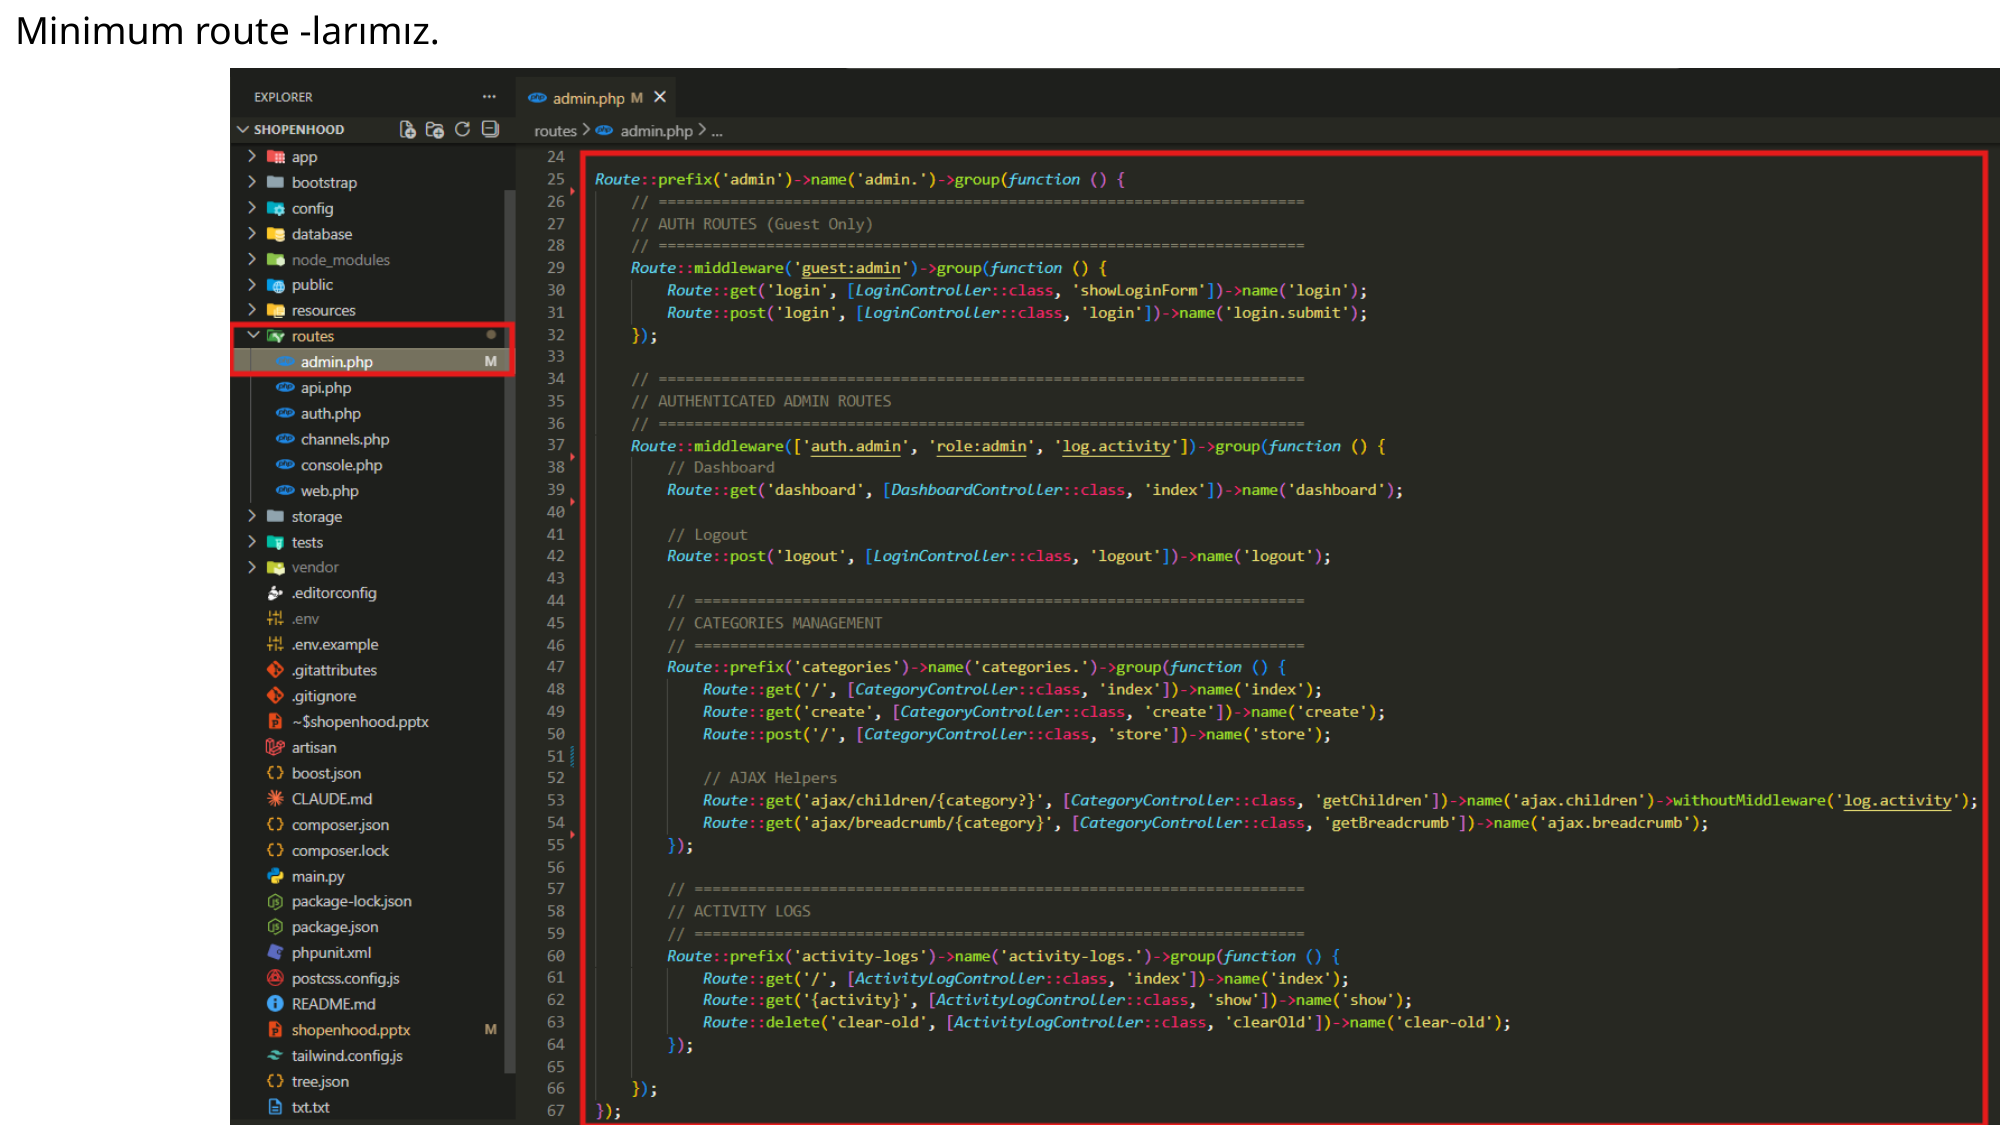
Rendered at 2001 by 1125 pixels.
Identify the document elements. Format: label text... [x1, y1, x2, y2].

text_box Minimum route -larımız. [0, 0, 2000, 105]
picture [229, 68, 2000, 1125]
